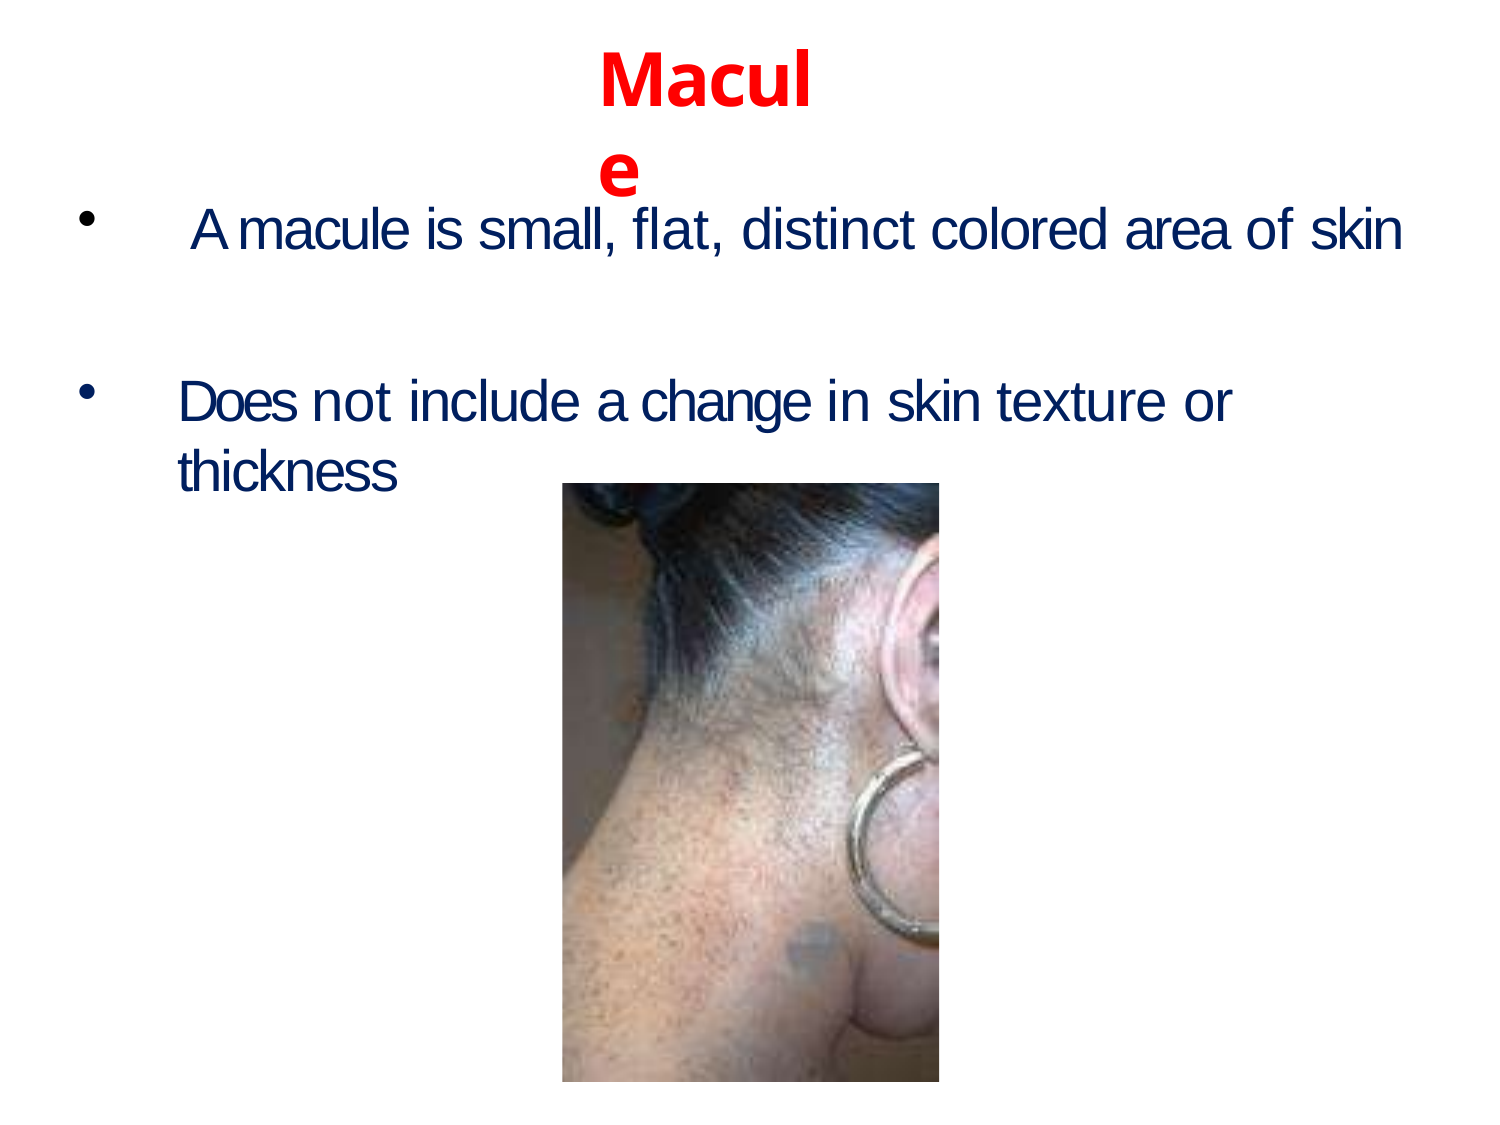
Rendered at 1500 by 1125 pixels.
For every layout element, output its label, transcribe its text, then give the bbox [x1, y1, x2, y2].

text_box A macule is small, flat, distinct colored area of skin Does not include a change in skin texture or thickness [75, 189, 1448, 504]
title Macule [595, 29, 830, 189]
text_box [562, 483, 940, 1082]
